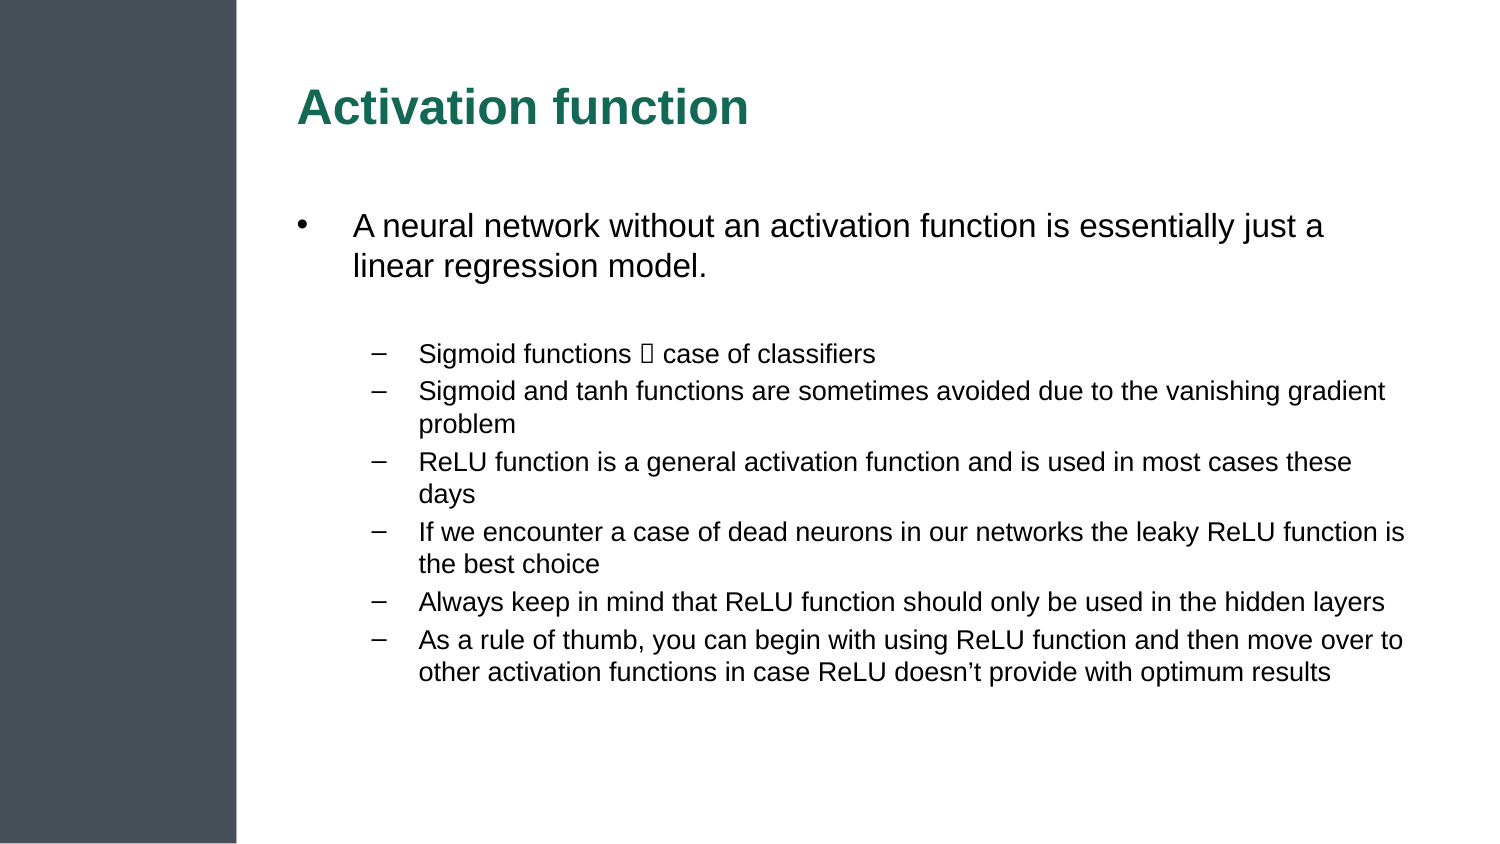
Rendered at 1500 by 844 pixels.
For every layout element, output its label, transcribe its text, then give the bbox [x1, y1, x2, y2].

list A neural network without an activation function is essentially just a linear regression model. Sigmoid functions  case of classifiers Sigmoid and tanh functions are sometimes avoided due to the vanishing gradient problem ReLU function is a general activation function and is used in most cases these days If we encounter a case of dead neurons in our networks the leaky ReLU function is the best choice Always keep in mind that ReLU function should only be used in the hidden layers As a rule of thumb, you can begin with using ReLU function and then move over to other activation functions in case ReLU doesn’t provide with optimum results [281, 196, 1425, 754]
picture [0, 0, 1500, 844]
title Activation function [281, 33, 1425, 175]
